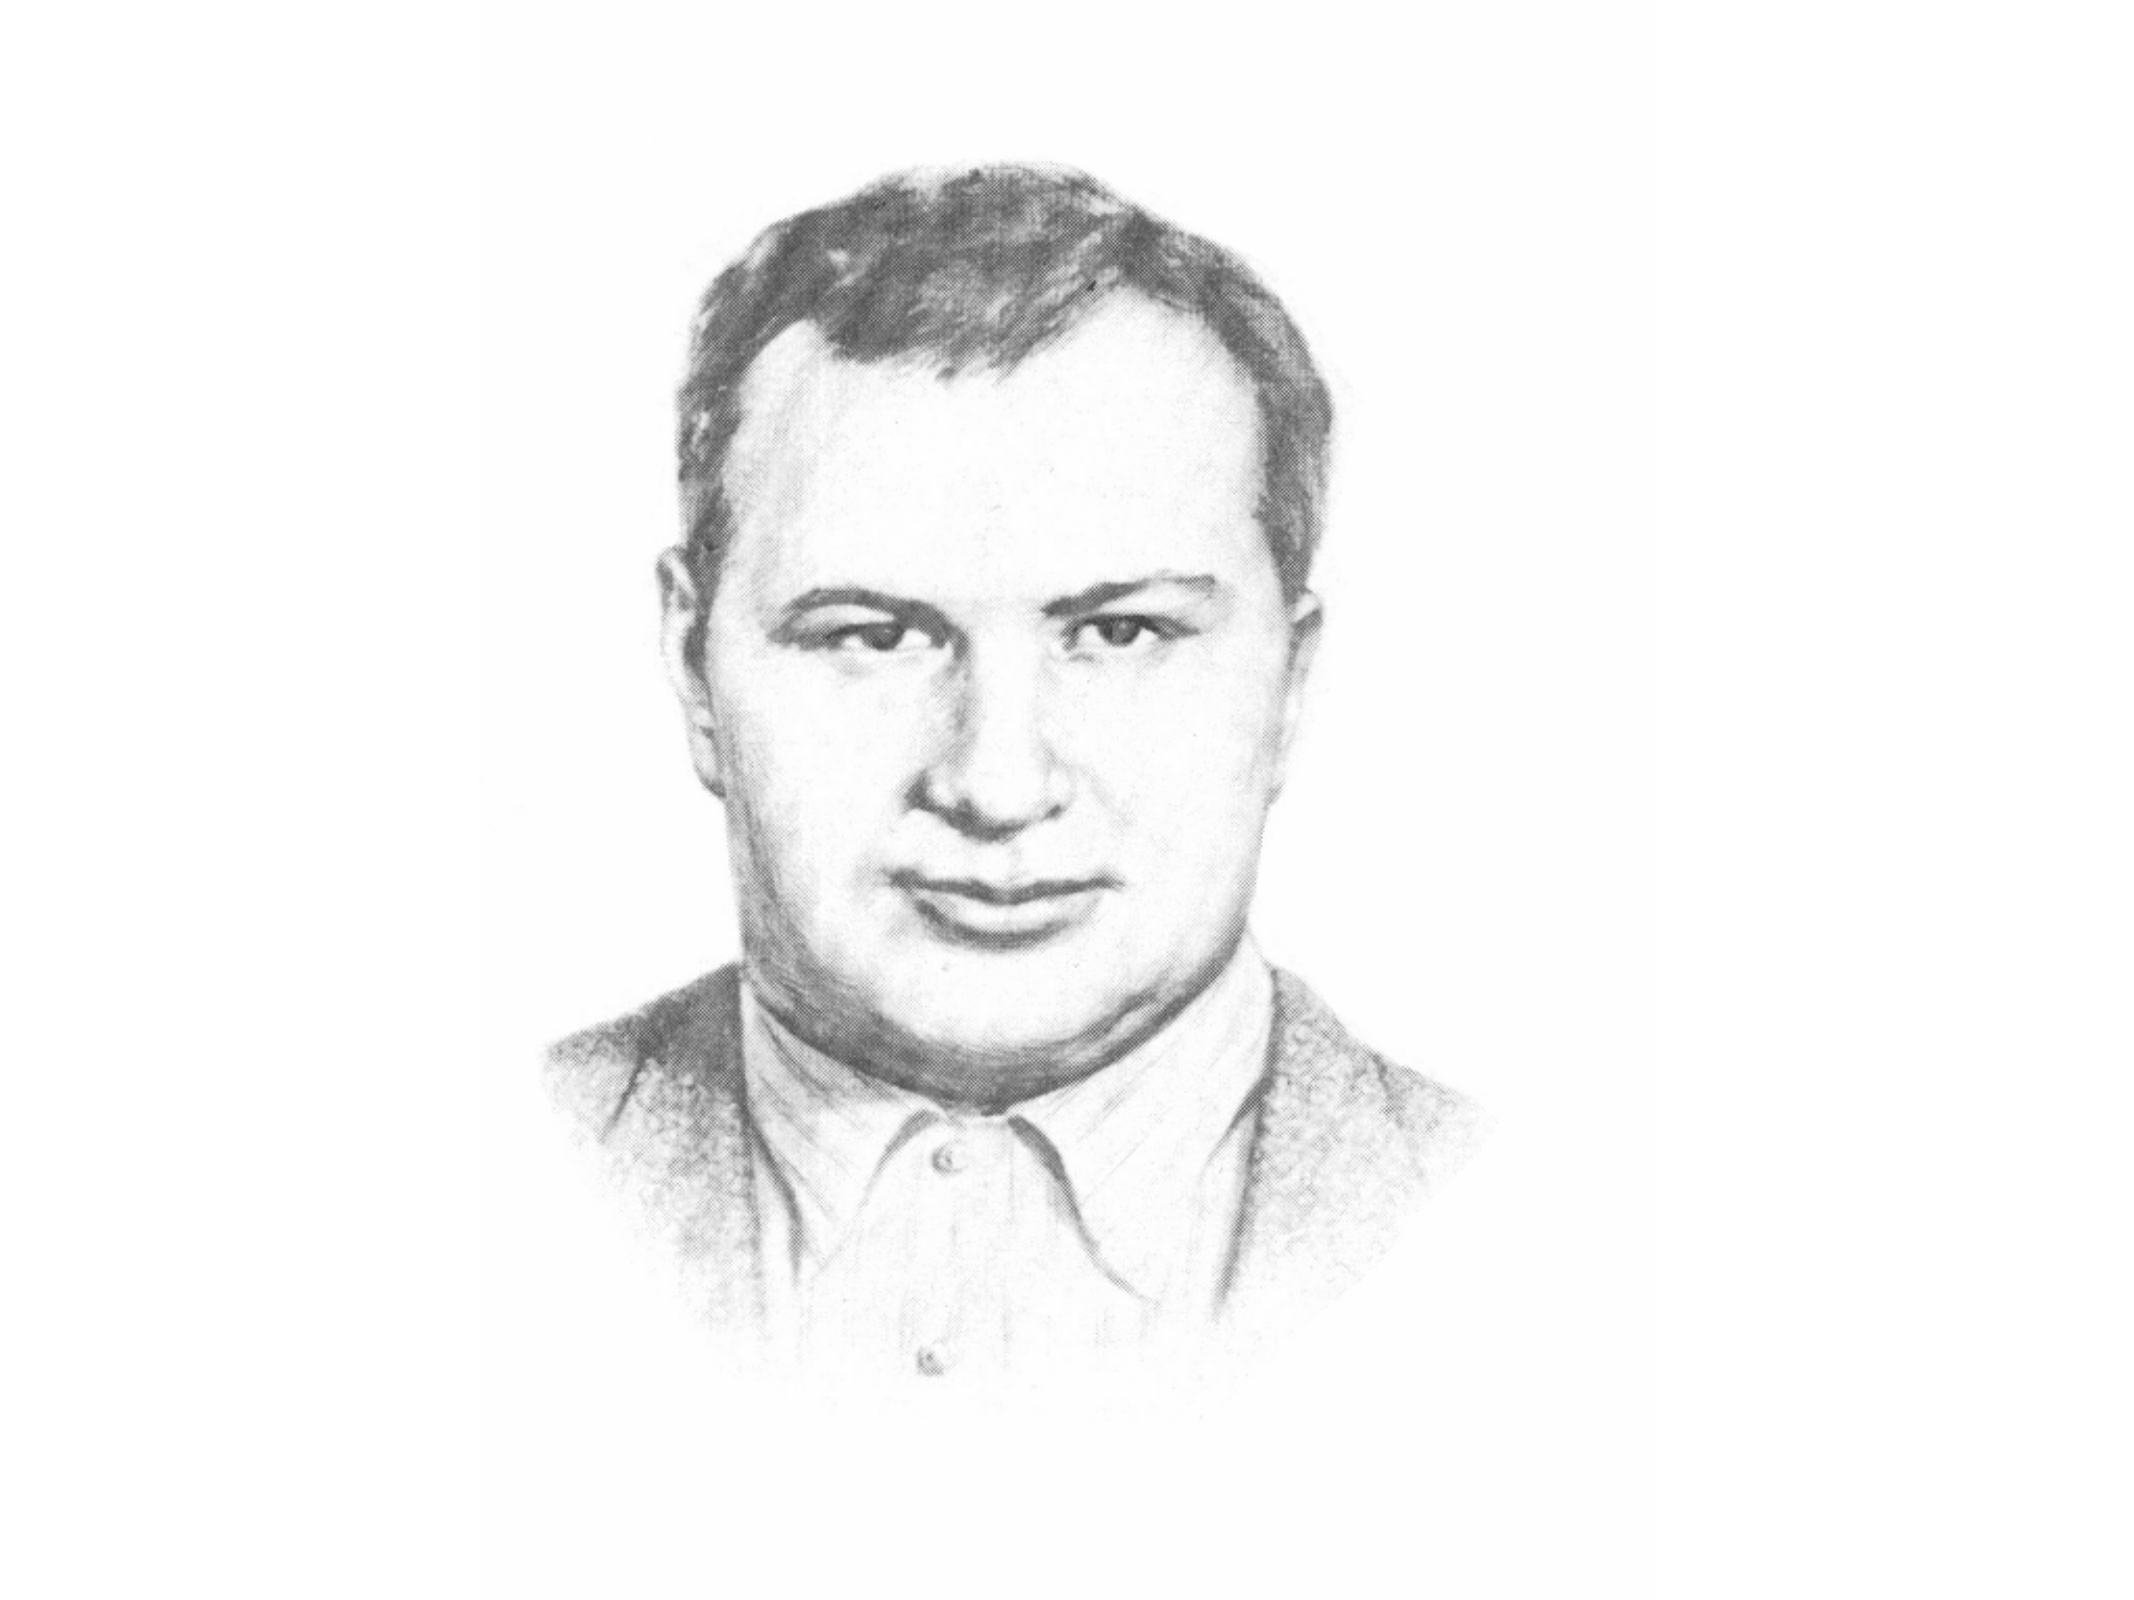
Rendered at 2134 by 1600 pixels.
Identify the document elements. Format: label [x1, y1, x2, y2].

picture [478, 0, 1655, 1600]
